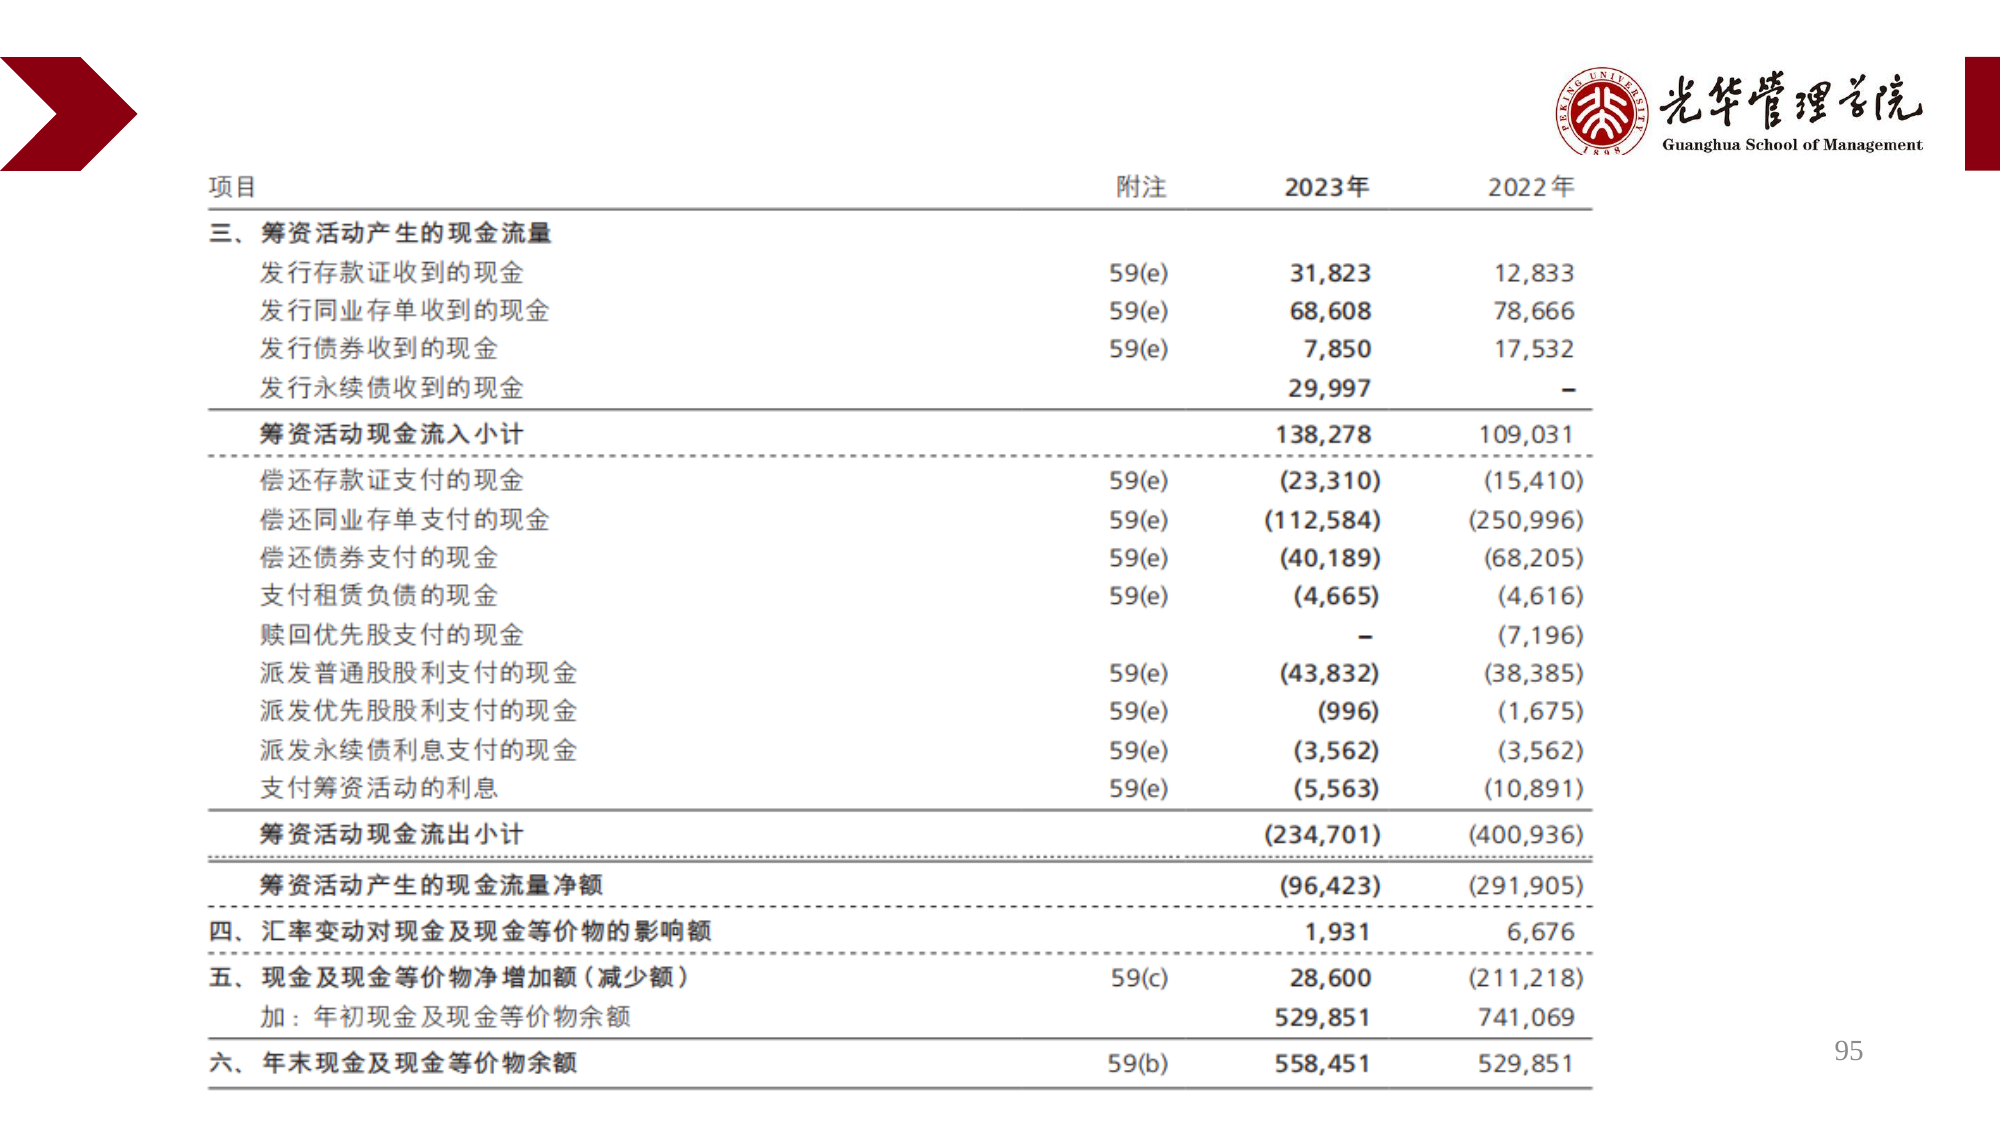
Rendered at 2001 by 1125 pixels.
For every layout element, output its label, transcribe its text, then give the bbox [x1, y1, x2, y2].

slide_number 95 [1635, 1018, 1880, 1079]
picture [170, 27, 1965, 1097]
